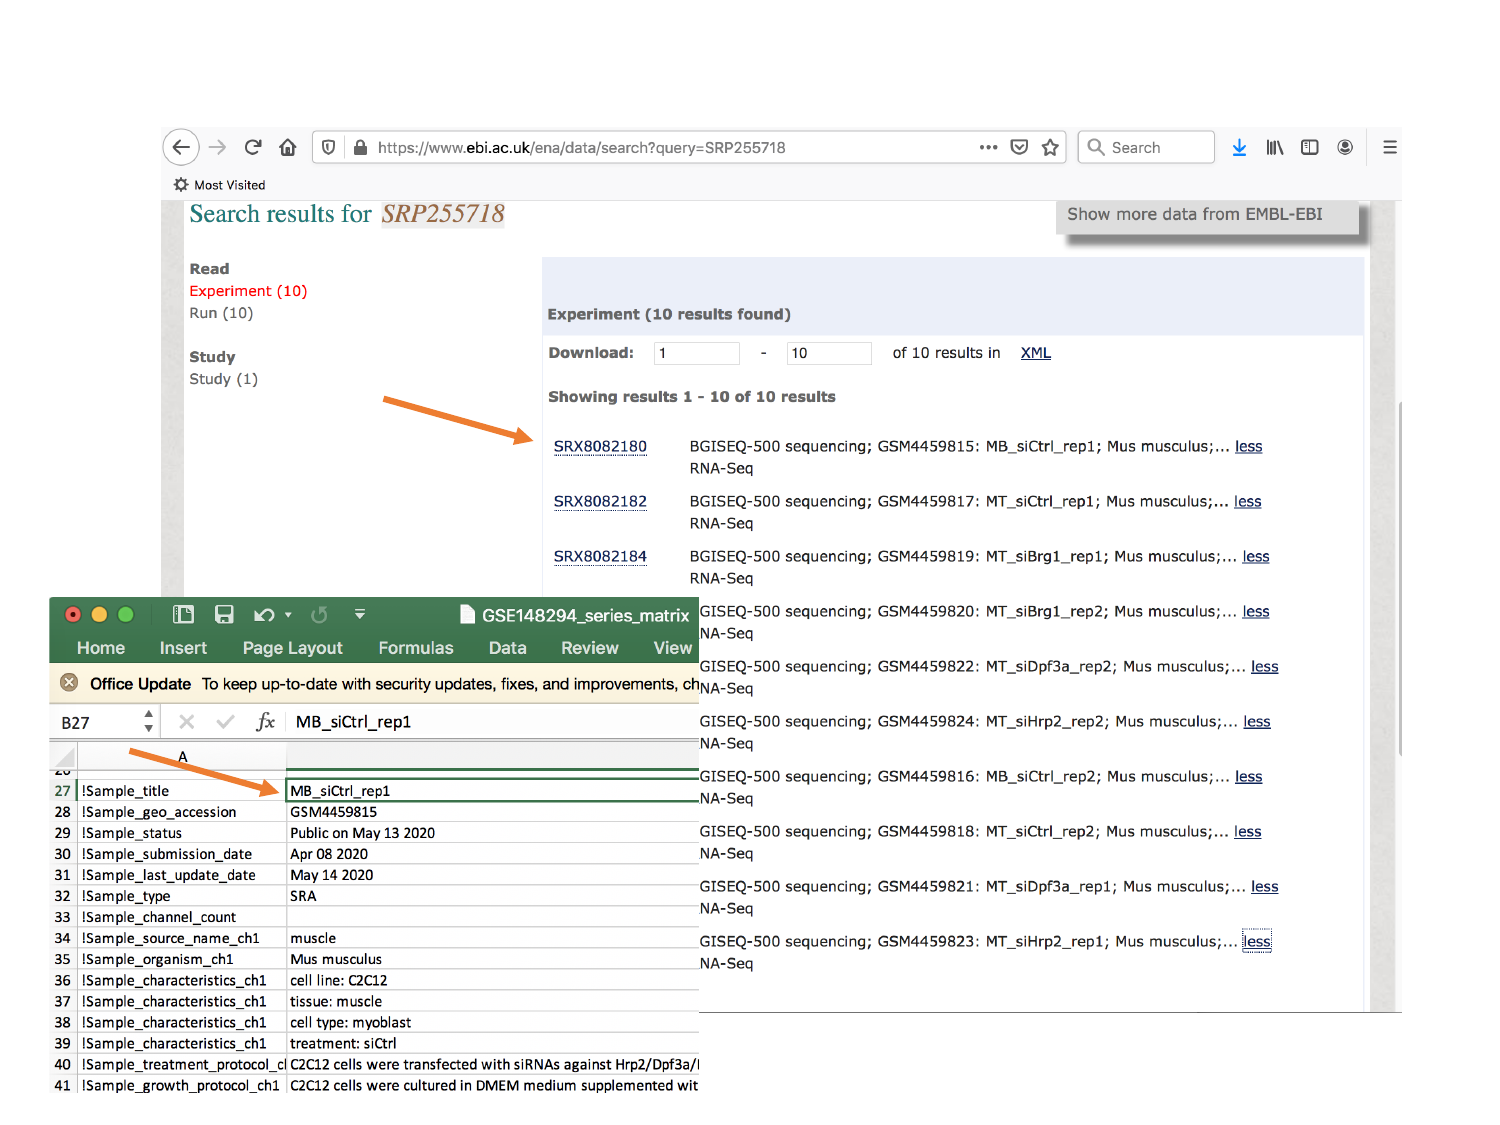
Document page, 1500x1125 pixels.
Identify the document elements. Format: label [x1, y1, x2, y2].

text_box [383, 398, 534, 441]
text_box [129, 750, 280, 793]
picture [49, 127, 1402, 1093]
